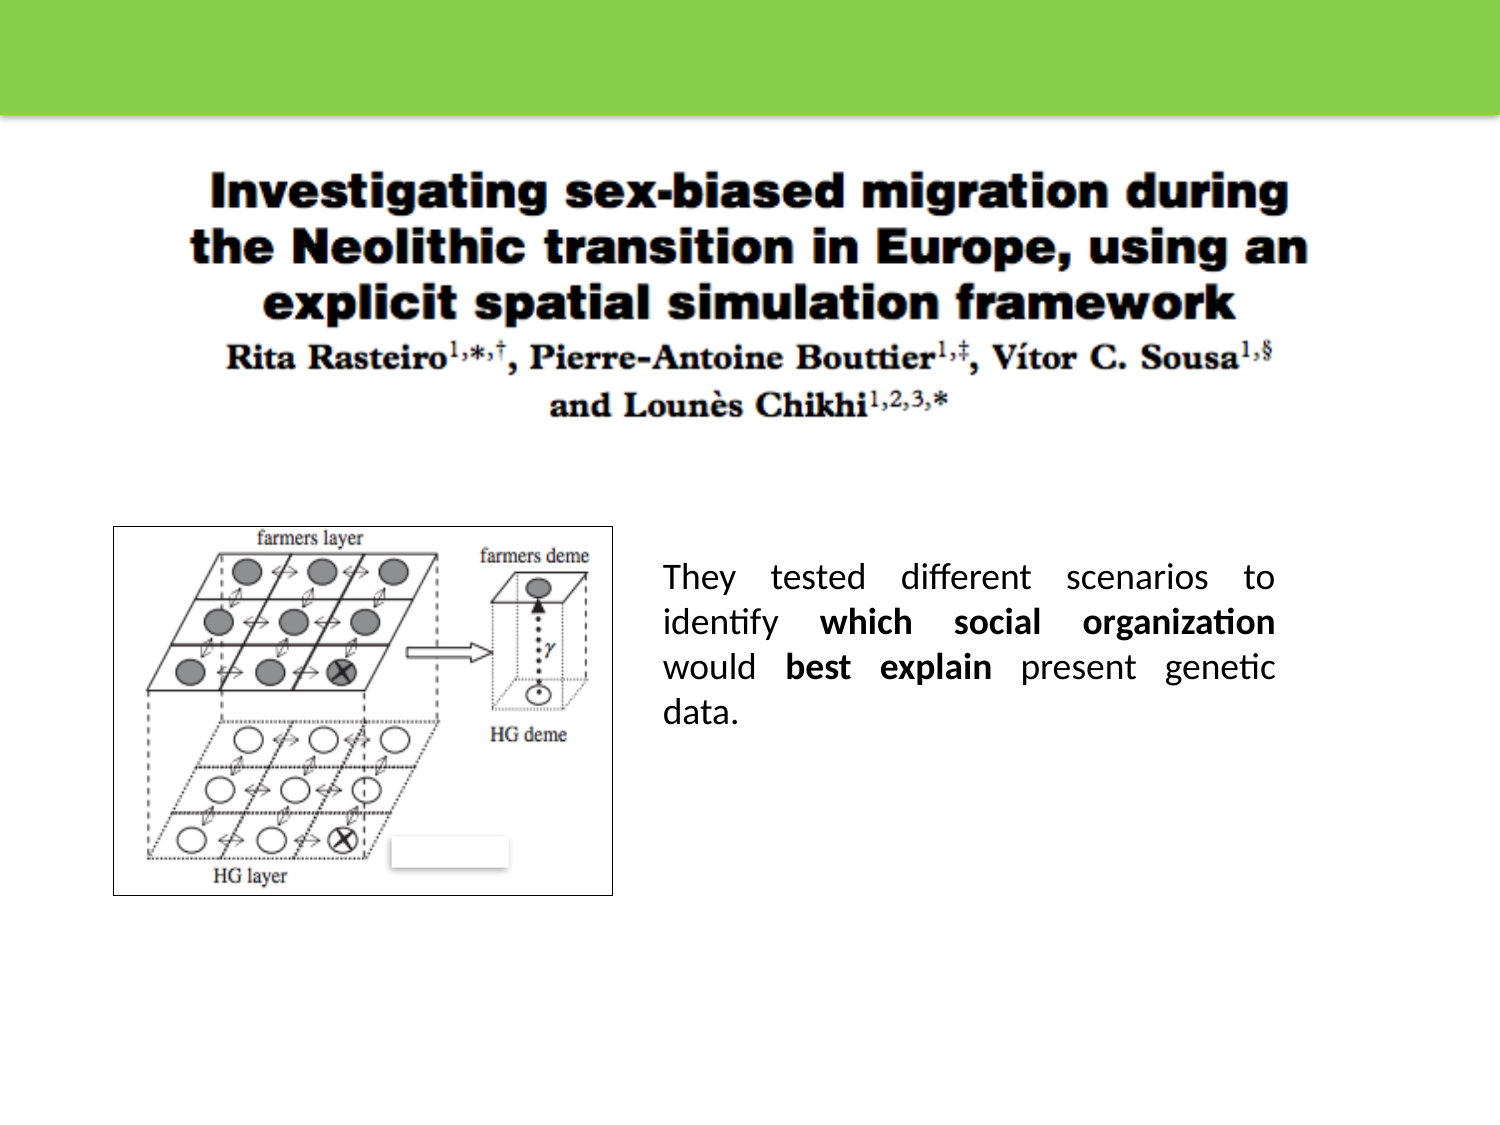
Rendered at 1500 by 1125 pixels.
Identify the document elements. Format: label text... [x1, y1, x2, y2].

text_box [113, 525, 613, 897]
picture [178, 142, 1329, 435]
text_box They tested different scenarios to identify which social organization would best explain present genetic data. [648, 544, 1291, 739]
text_box [0, 0, 1500, 116]
